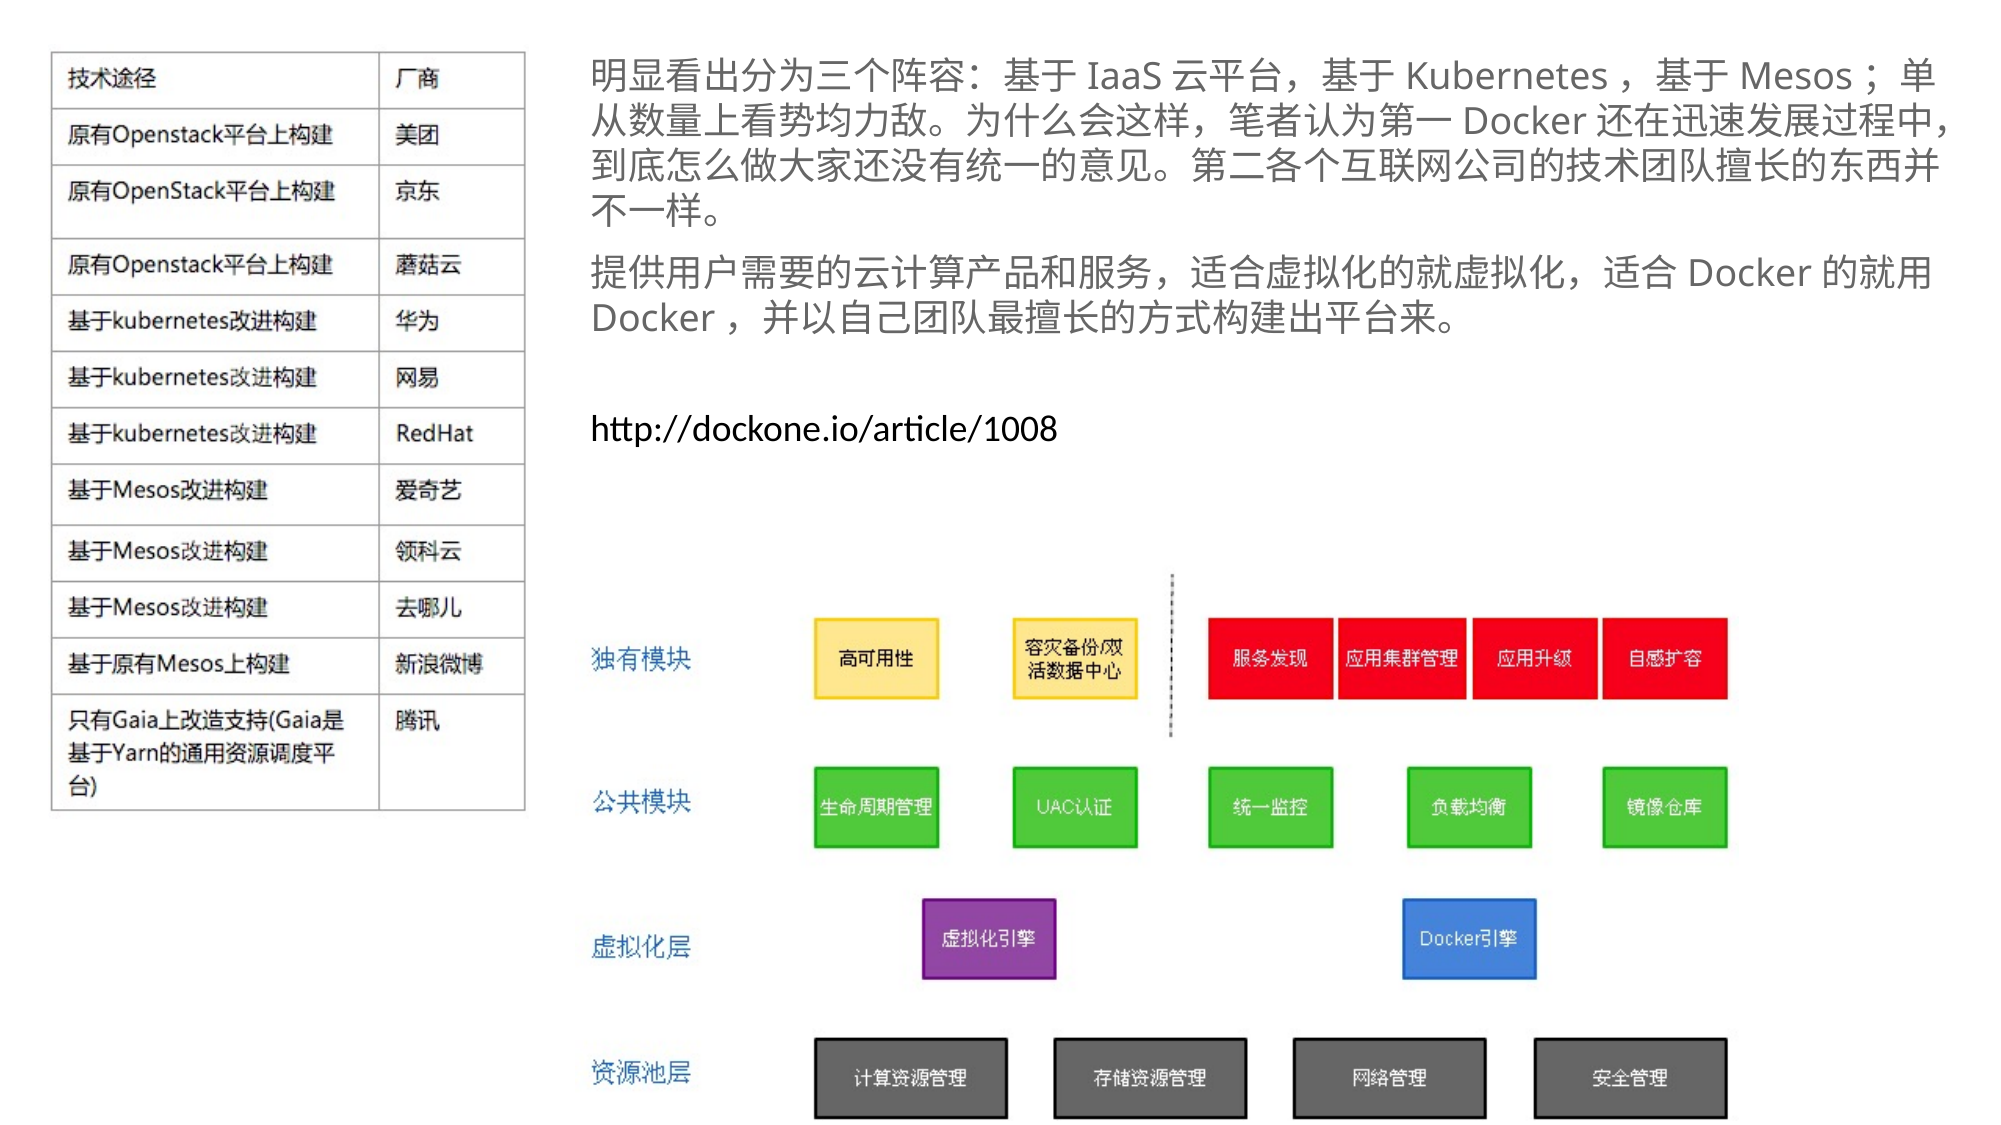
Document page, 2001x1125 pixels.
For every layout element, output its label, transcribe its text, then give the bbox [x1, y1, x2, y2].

picture [48, 44, 529, 819]
text_box 明显看出分为三个阵容：基于IaaS云平台，基于Kubernetes，基于Mesos；单从数量上看势均力敌。为什么会这样，笔者认为第一Docker还在迅速发展过程中，到底怎么做大家还没有统一的意见。第二各个互联网公司的技术团队擅长的东西并不一样。 [575, 44, 1957, 240]
picture [575, 565, 1739, 1121]
text_box http://dockone.io/article/1008 [575, 396, 1596, 456]
text_box 提供用户需要的云计算产品和服务，适合虚拟化的就虚拟化，适合Docker的就用Docker，并以自己团队最擅长的方式构建出平台来。 [575, 241, 1957, 347]
